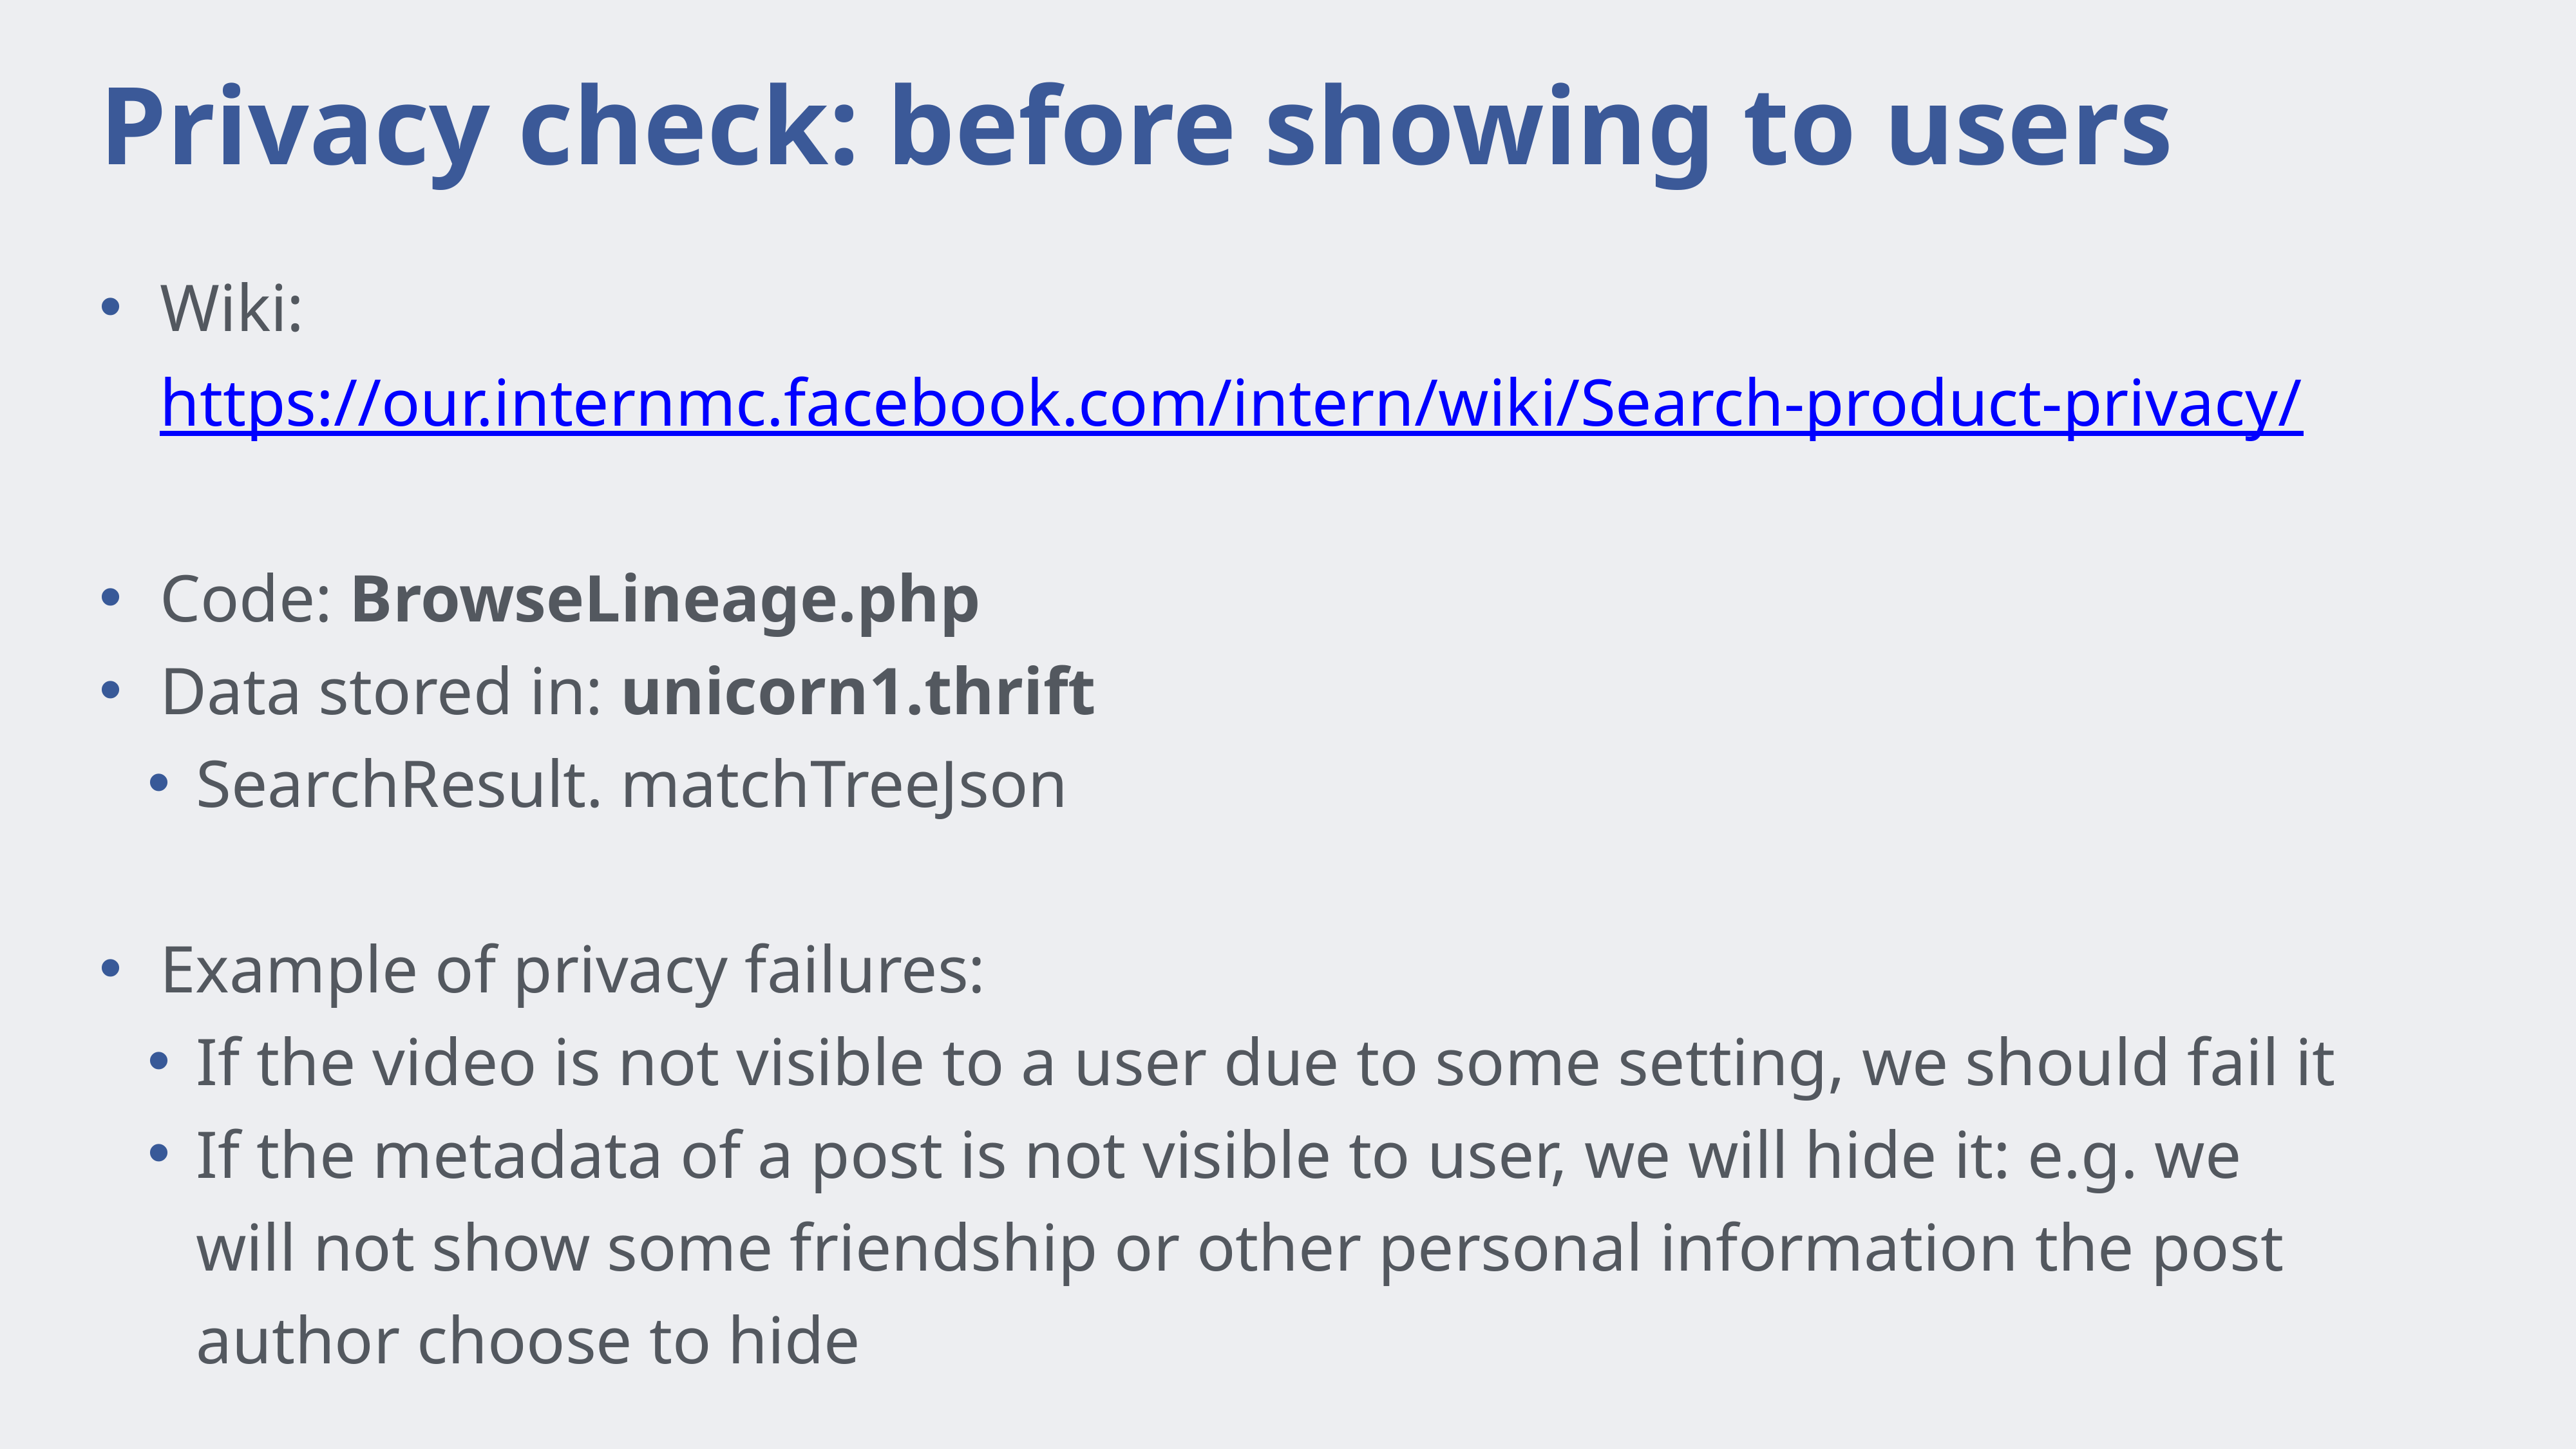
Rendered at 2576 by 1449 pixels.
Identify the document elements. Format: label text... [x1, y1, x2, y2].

title Privacy check: before showing to users [99, 57, 2354, 251]
list Wiki: https://our.internmc.facebook.com/intern/wiki/Search-product-privacy/ Code: BrowseLineage.php Data stored in: unicorn1.thrift SearchResult. matchTreeJson Example of privacy failures: If the video is not visible to a user due to some setting, we should fail it If the metadata of a post is not visible to user, we will hide it: e.g. we will not show some friendship or other personal information the post author choose to hide [99, 251, 2354, 1426]
